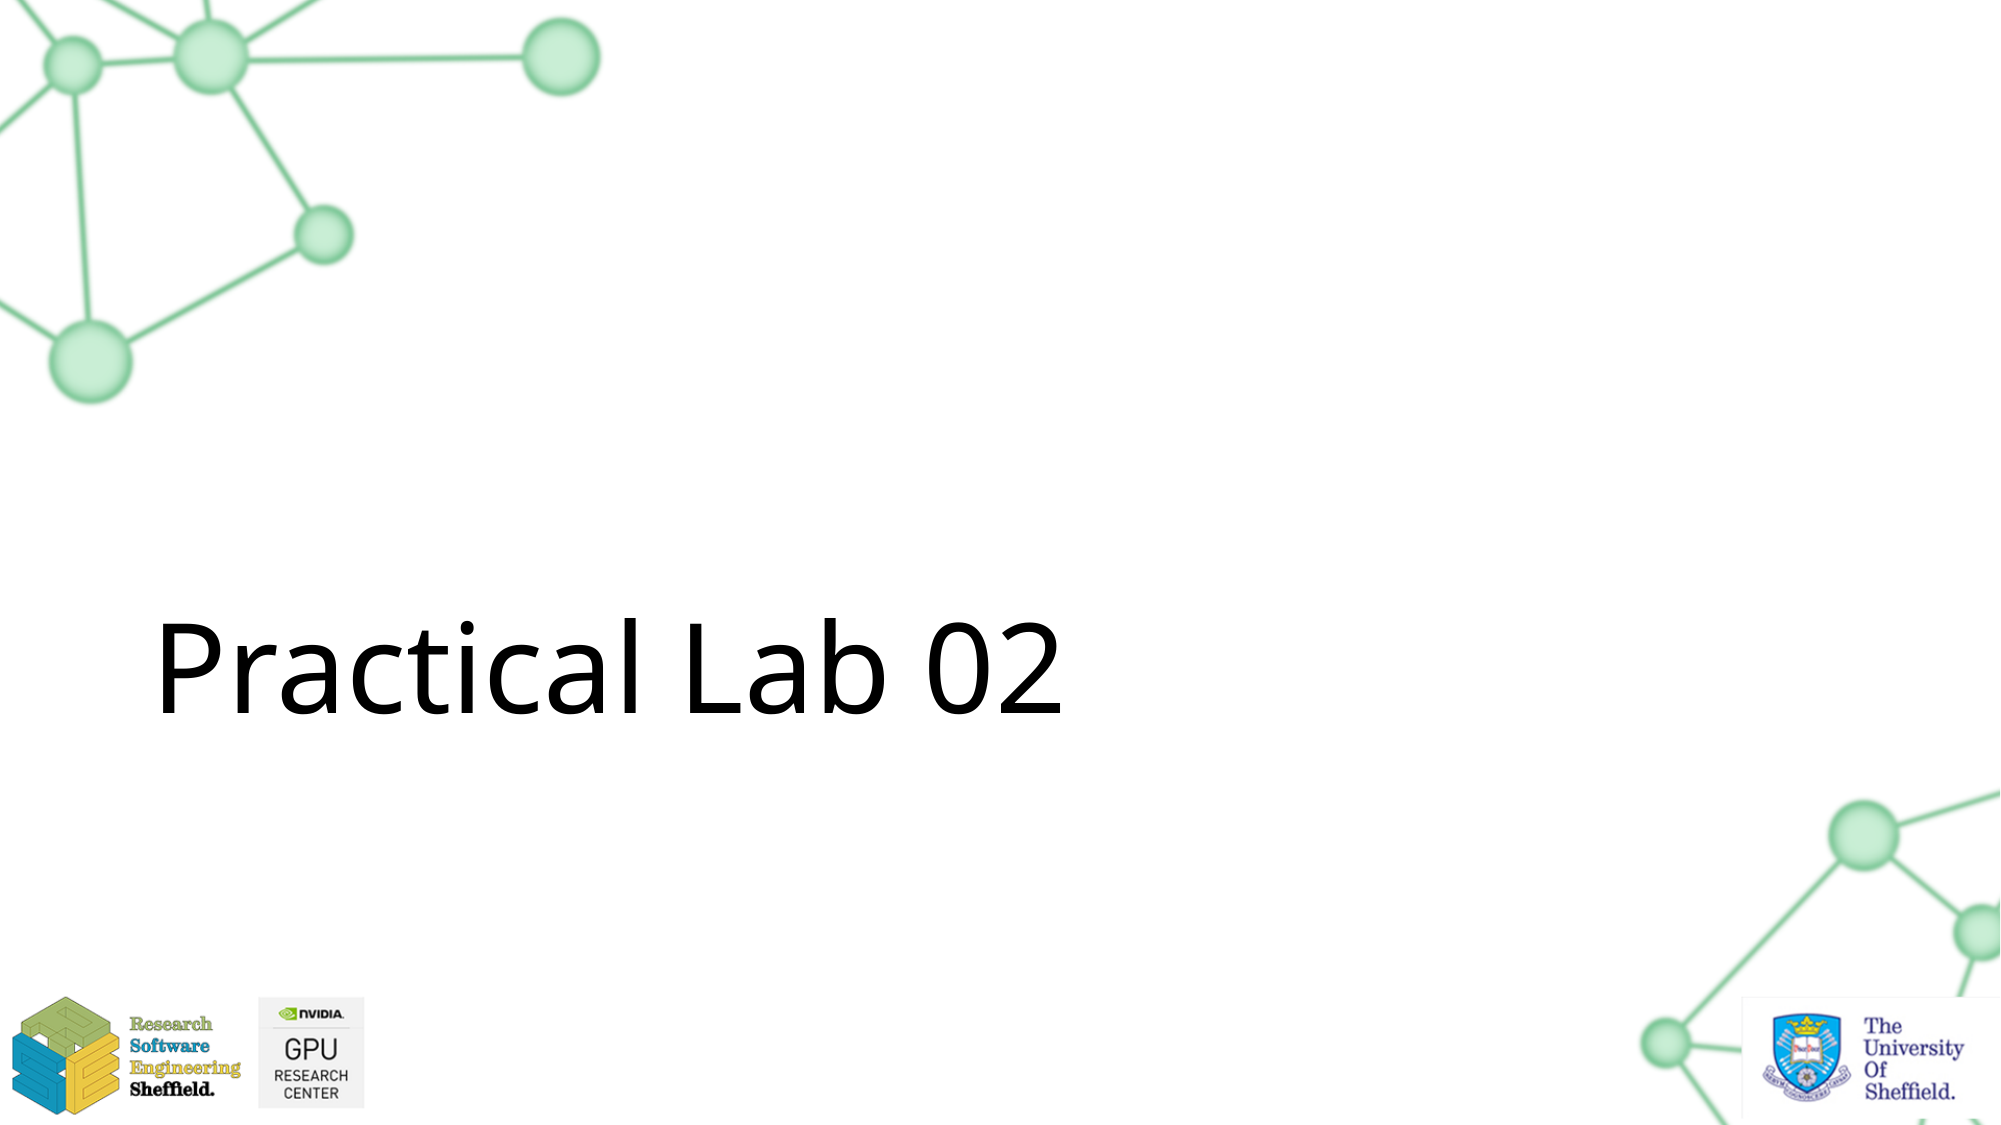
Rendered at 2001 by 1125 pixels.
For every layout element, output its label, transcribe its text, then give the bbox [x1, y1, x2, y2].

title Practical Lab 02 [136, 280, 1862, 749]
picture [0, 0, 2001, 1125]
